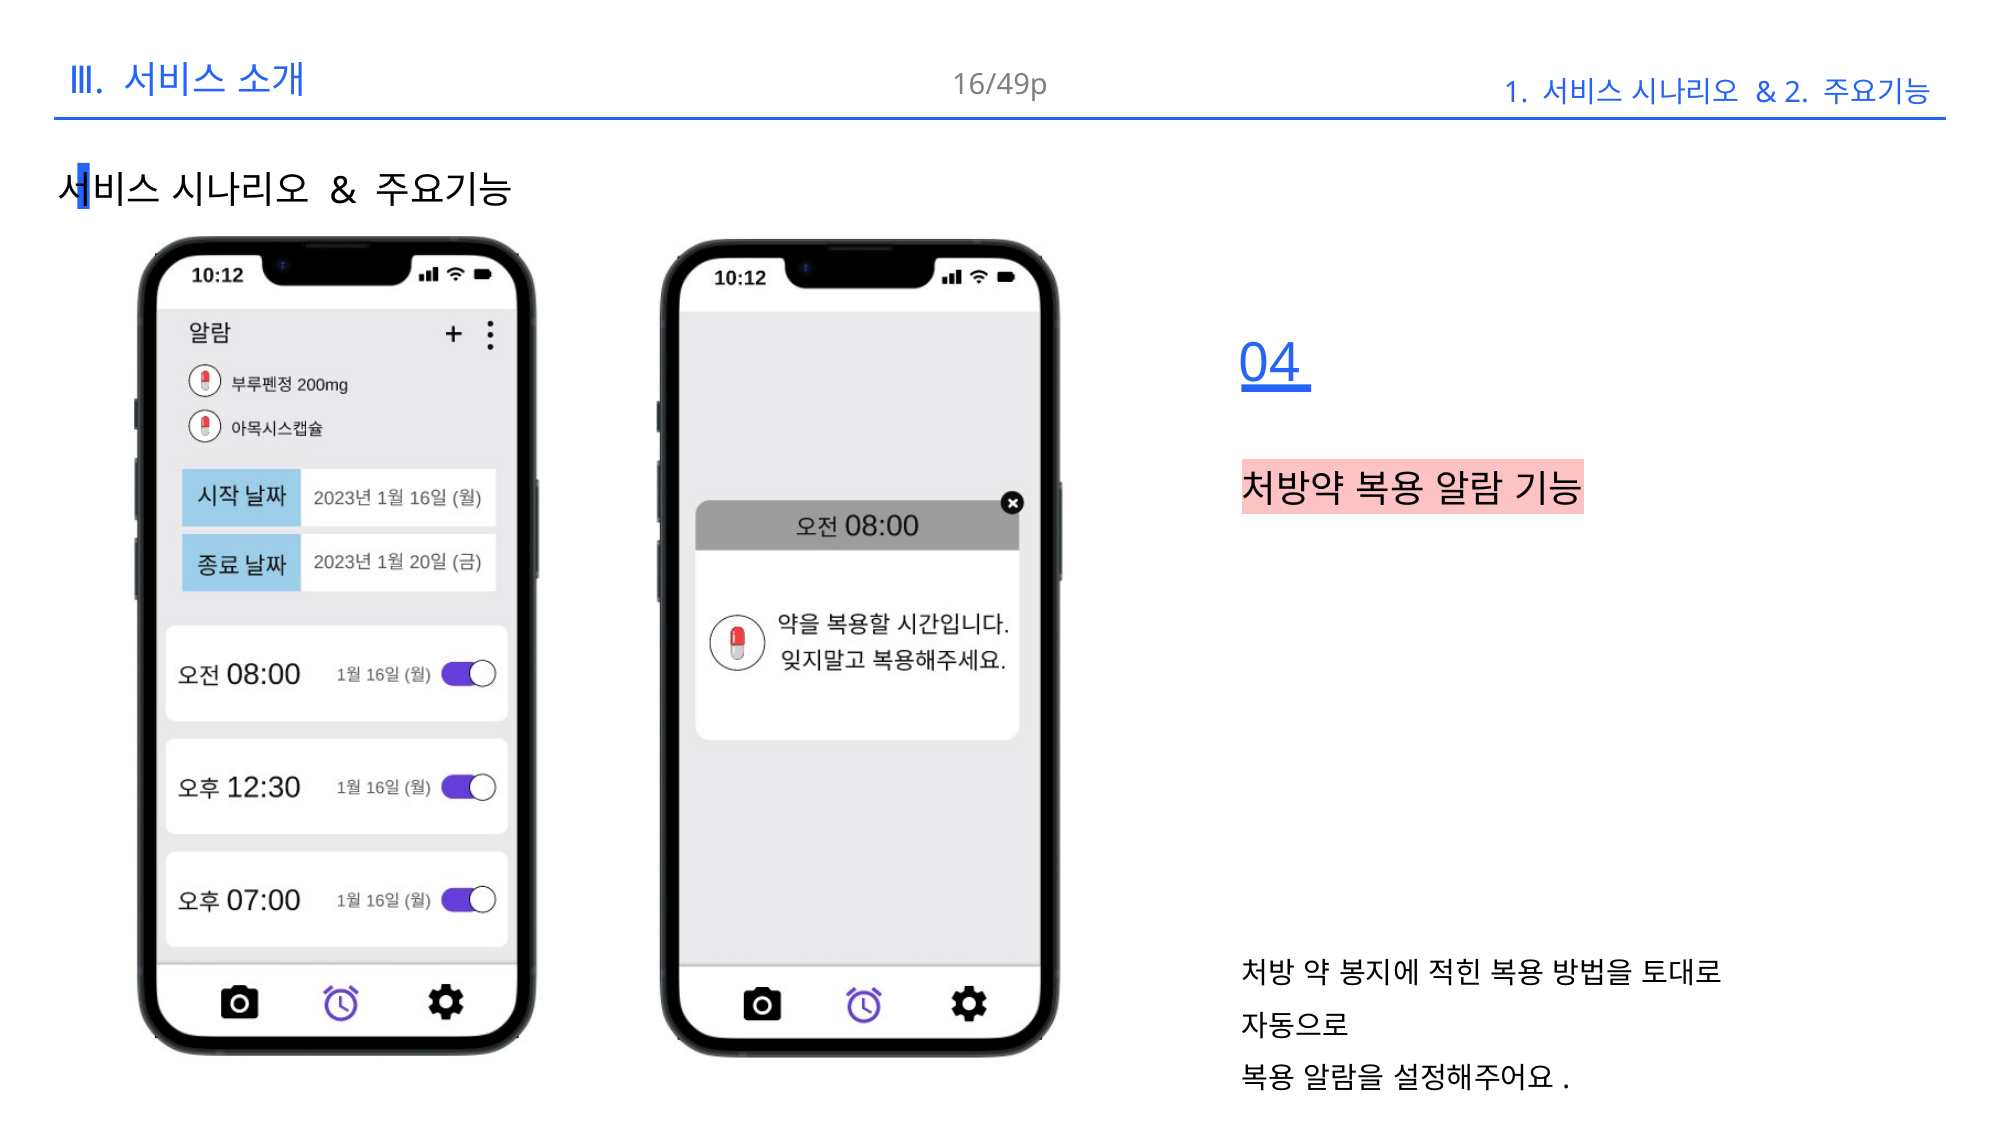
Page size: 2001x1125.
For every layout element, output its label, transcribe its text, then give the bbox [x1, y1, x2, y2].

picture [121, 223, 576, 1069]
text_box Ⅲ. 서비스 소개 [53, 48, 394, 118]
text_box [0, 149, 529, 229]
text_box 처방약 복용 알람 기능 [1226, 435, 1832, 518]
text_box 16/49p [830, 39, 1170, 118]
text_box 1. 서비스 시나리오 & 2. 주요기능 [1475, 46, 1947, 118]
text_box 04 [1197, 287, 1355, 400]
text_box [1240, 383, 1312, 393]
text_box 처방 약 봉지에 적힌 복용 방법을 토대로 자동으로 복용 알람을 설정해주어요. [1226, 929, 1832, 1102]
picture [639, 228, 1105, 1073]
text_box 1. 서비스 시나리오 & 2. 주요기능 [1475, 119, 1947, 126]
text_box Ⅲ. 서비스 소개 [53, 119, 394, 127]
